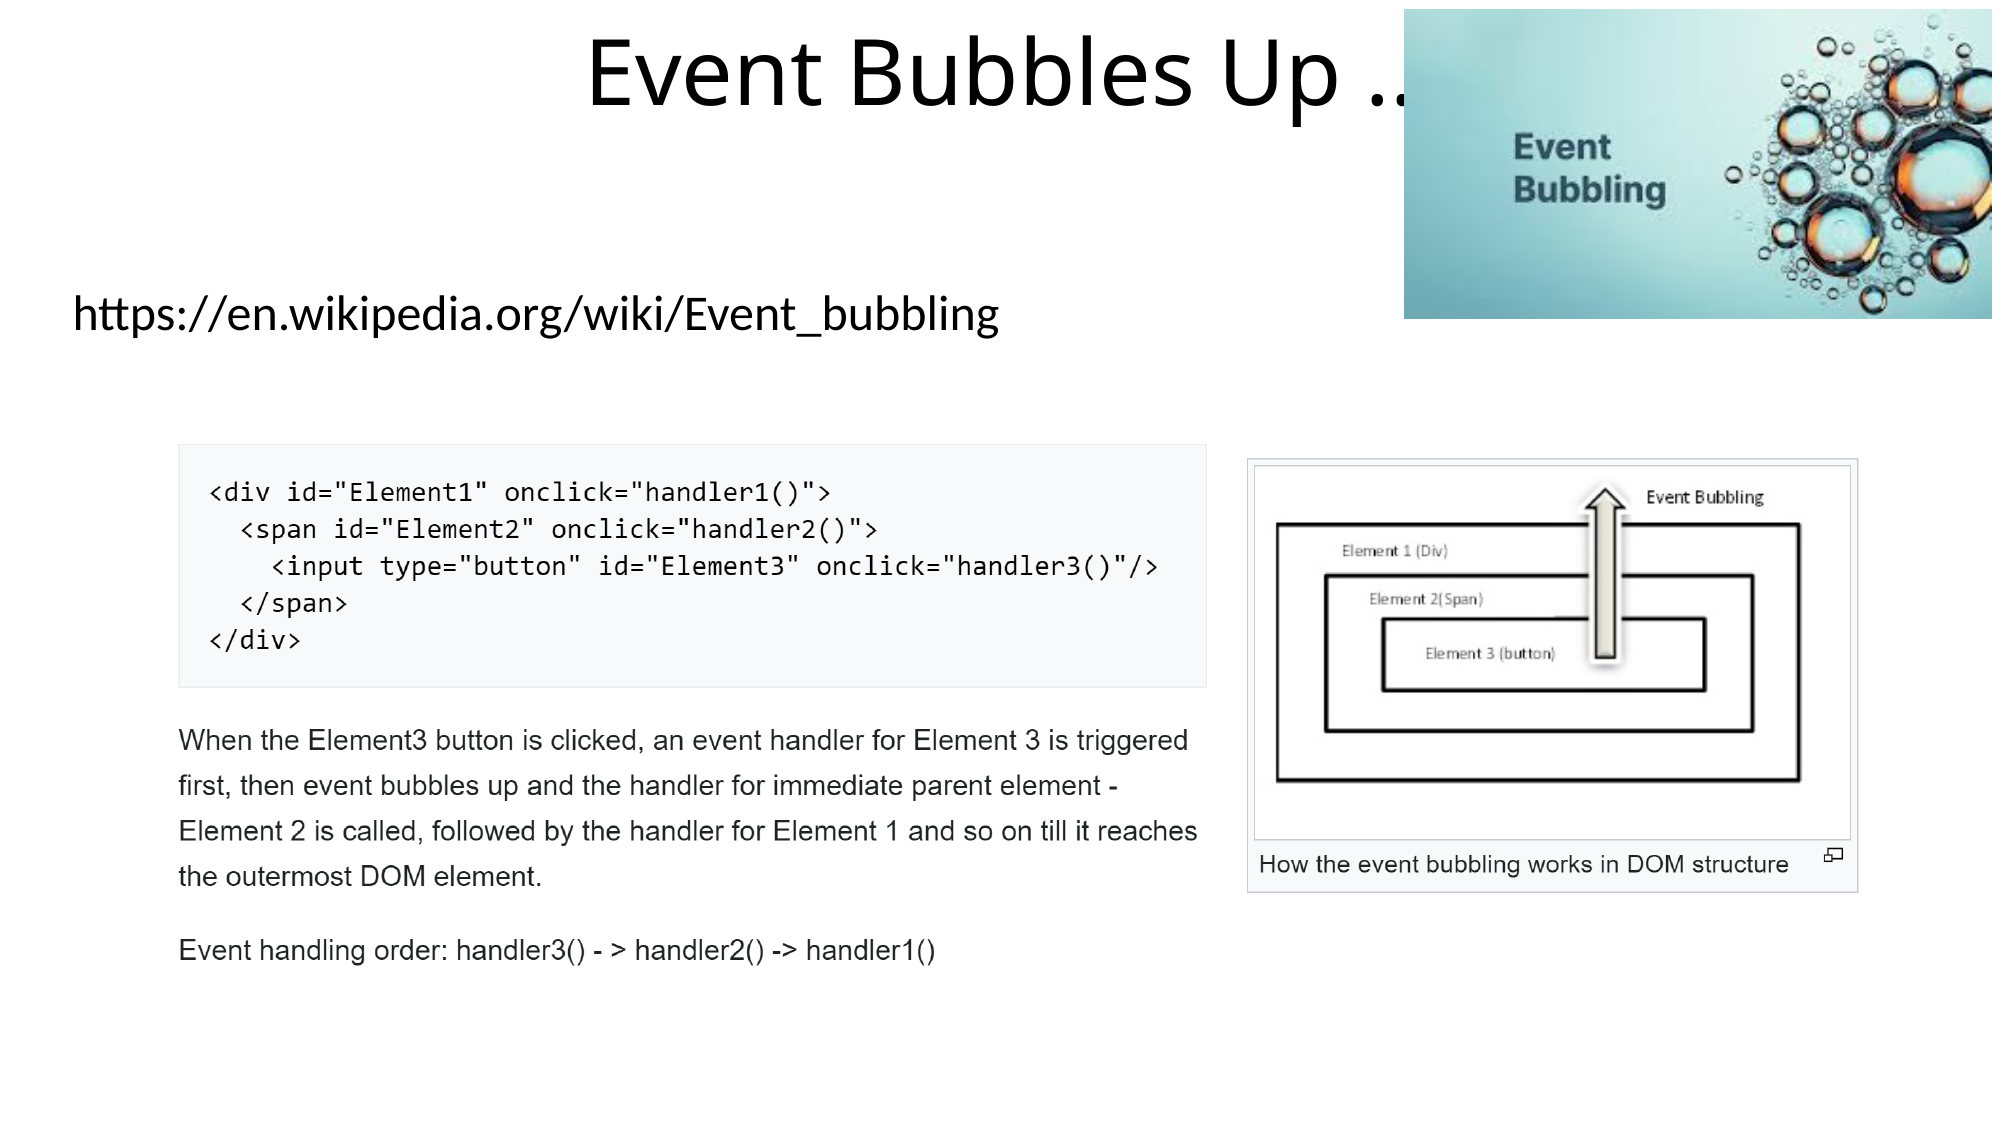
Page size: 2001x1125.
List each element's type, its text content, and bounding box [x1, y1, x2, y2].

text_box https://en.wikipedia.org/wiki/Event_bubbling [57, 272, 1058, 408]
picture [171, 425, 1863, 975]
picture [1404, 9, 1992, 319]
title Event Bubbles Up .. [137, 0, 1863, 152]
